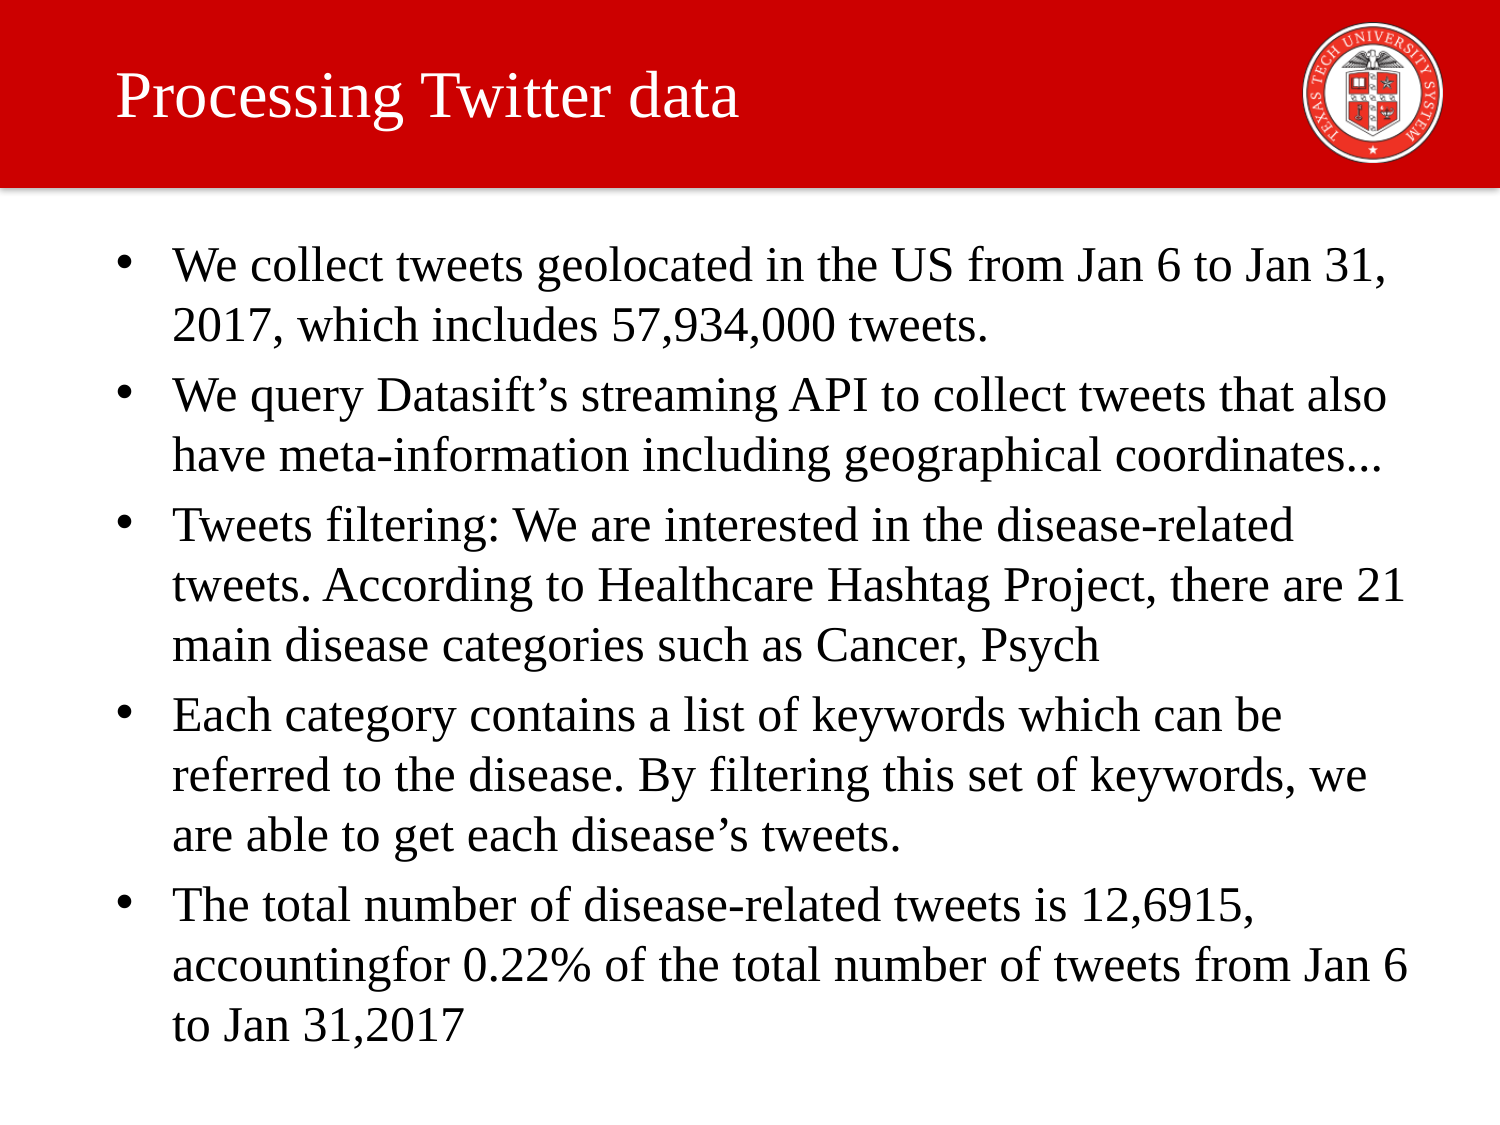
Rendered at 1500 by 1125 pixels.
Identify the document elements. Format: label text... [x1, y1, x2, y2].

text_box Processing Twitter data [100, 0, 1334, 184]
list We collect tweets geolocated in the US from Jan 6 to Jan 31, 2017, which includes 57,934,000 tweets. We query Datasift’s streaming API to collect tweets that also have meta-information including geographical coordinates... Tweets filtering: We are interested in the disease-related tweets. According to Healthcare Hashtag Project, there are 21 main disease categories such as Cancer, Psych Each category contains a list of keywords which can be referred to the disease. By filtering this set of keywords, we are able to get each disease’s tweets. The total number of disease-related tweets is 12,6915, accountingfor 0.22% of the total number of tweets from Jan 6 to Jan 31,2017 [100, 223, 1451, 1065]
